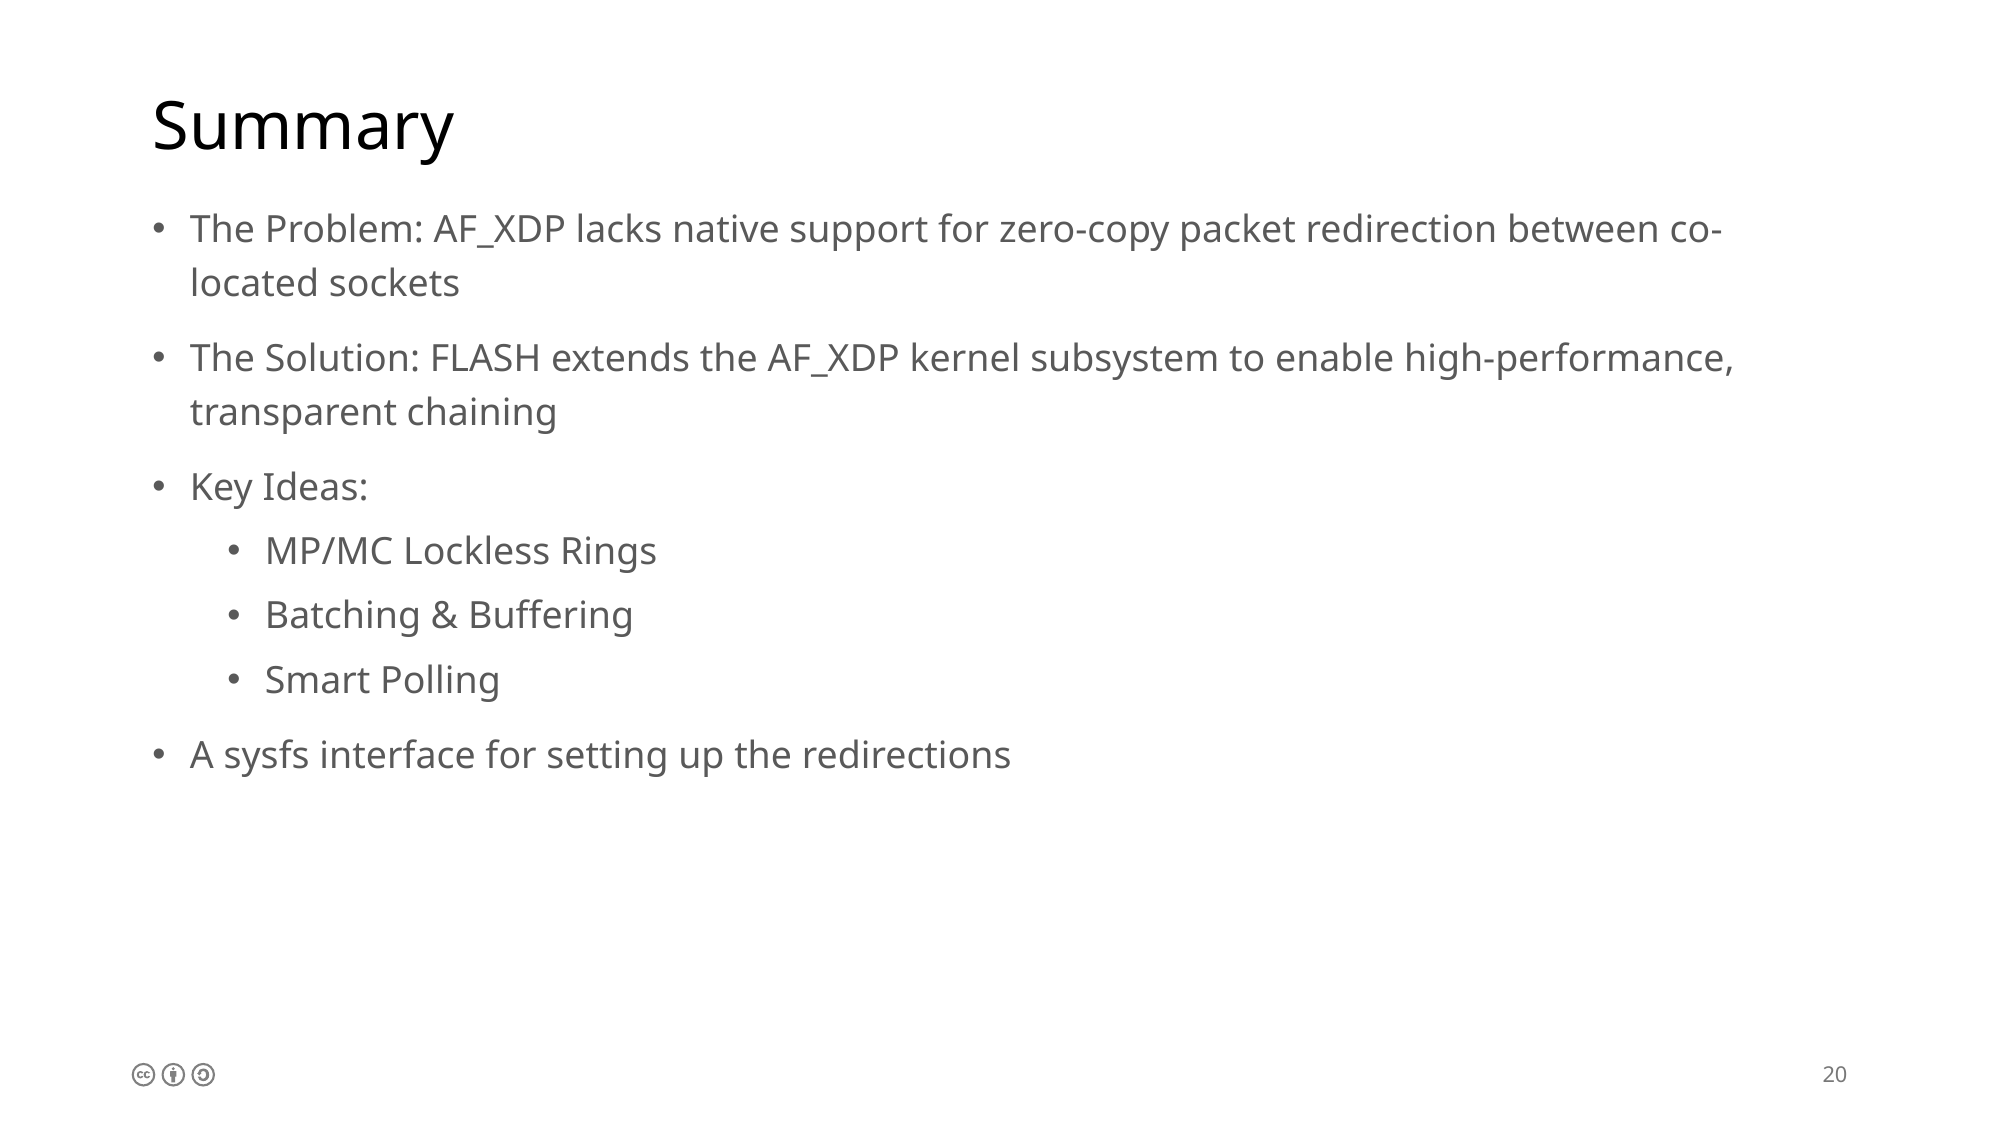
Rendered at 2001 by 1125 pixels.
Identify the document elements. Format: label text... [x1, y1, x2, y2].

list The Problem: AF_XDP lacks native support for zero-copy packet redirection between co-located sockets The Solution: FLASH extends the AF_XDP kernel subsystem to enable high-performance, transparent chaining Key Ideas: MP/MC Lockless Rings Batching & Buffering Smart Polling A sysfs interface for setting up the redirections [137, 188, 1863, 1014]
title Summary [137, 59, 1863, 171]
slide_number 20 [1412, 1042, 1863, 1103]
